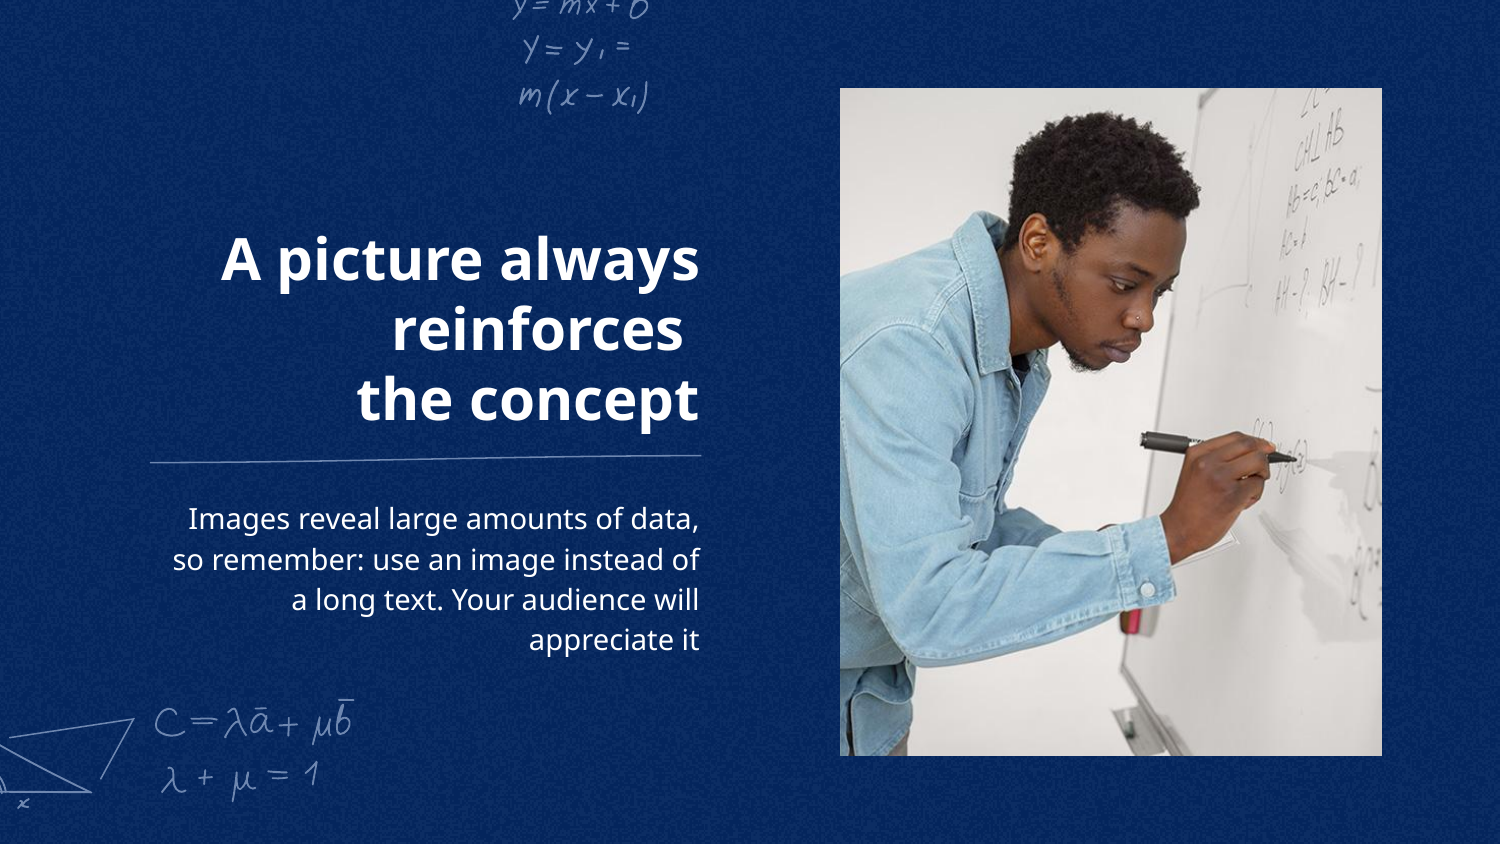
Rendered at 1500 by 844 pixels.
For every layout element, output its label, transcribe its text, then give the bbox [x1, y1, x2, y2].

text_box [511, 0, 650, 115]
picture [839, 88, 1383, 756]
title A picture always reinforces the concept [148, 222, 715, 447]
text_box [0, 698, 356, 812]
subtitle Images reveal large amounts of data, so remember: use an image instead of a long text. Your audience will appreciate it [148, 480, 715, 621]
